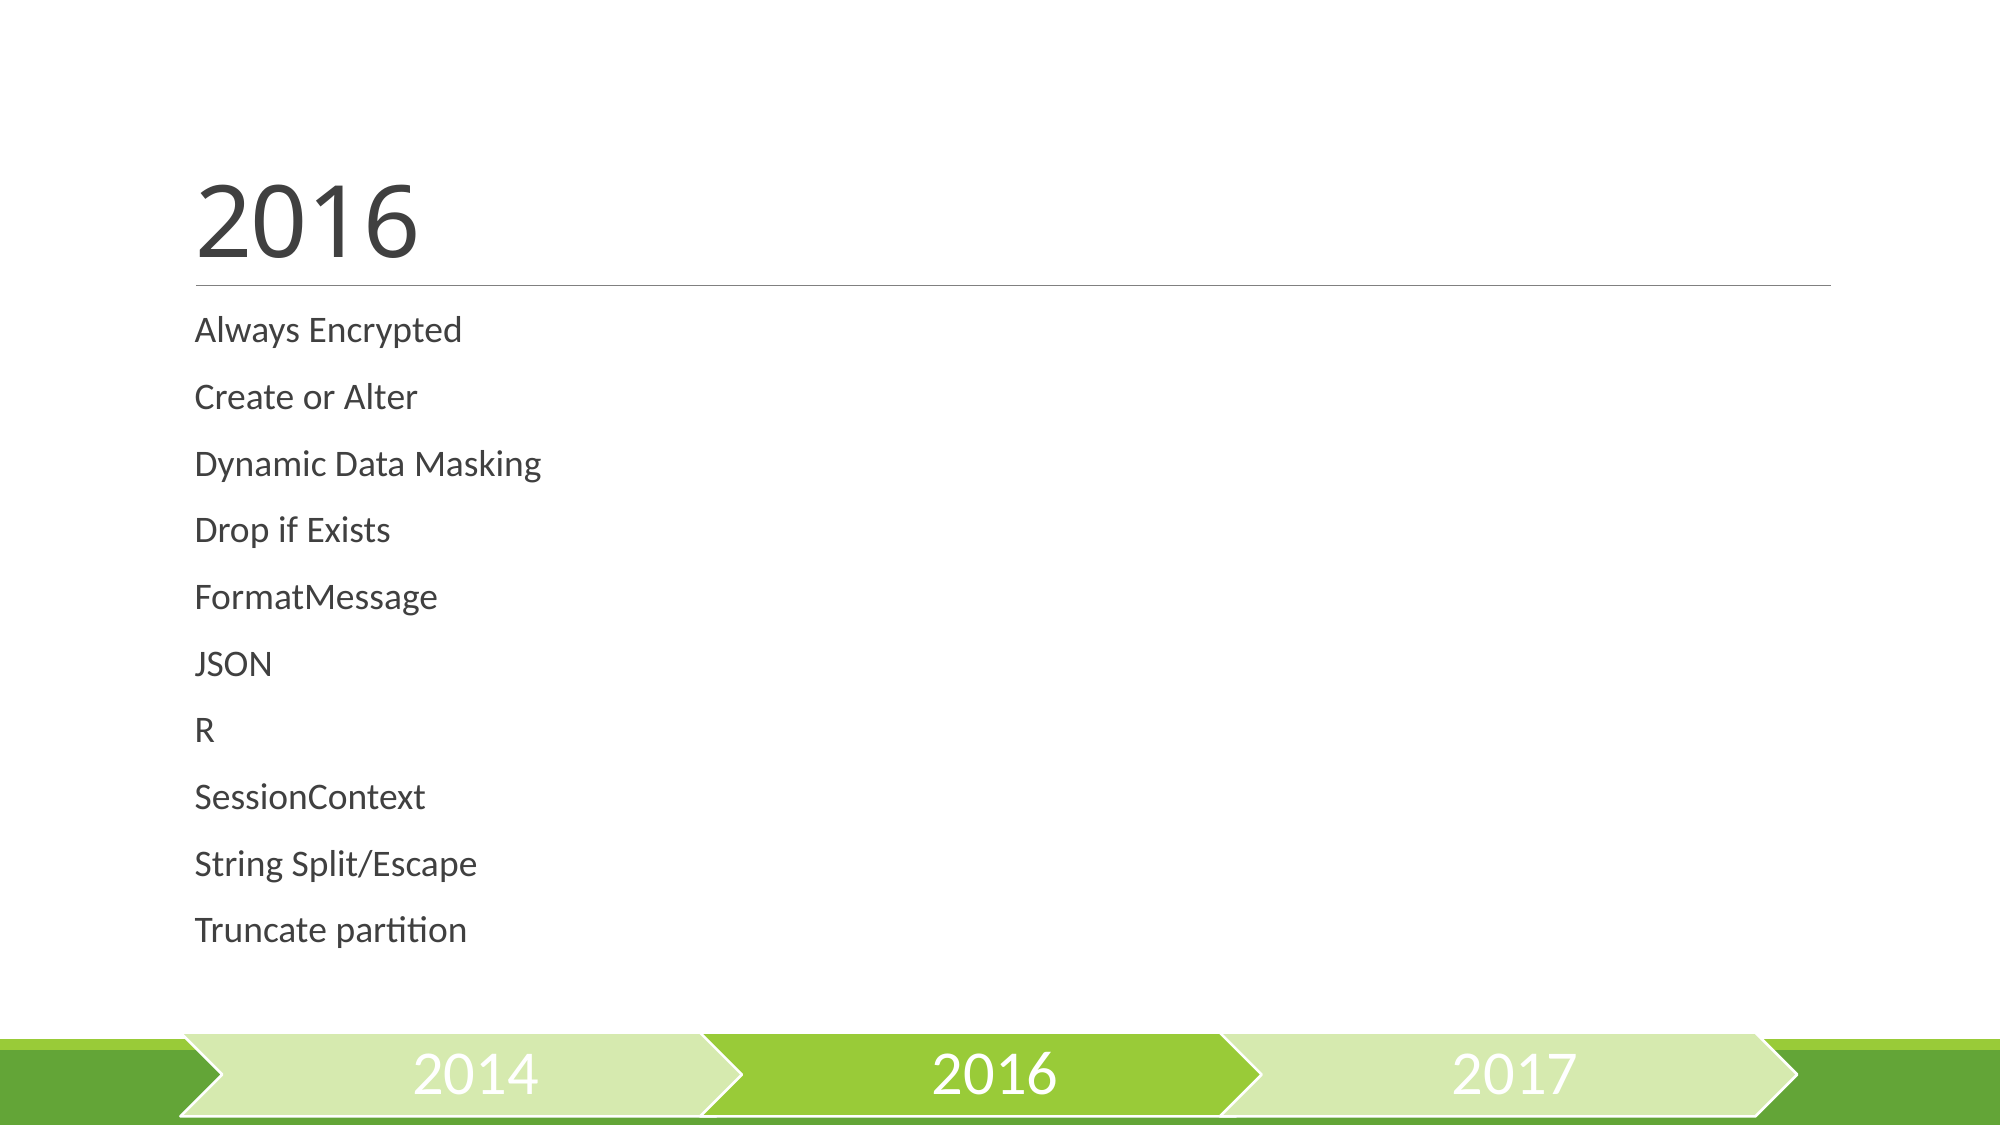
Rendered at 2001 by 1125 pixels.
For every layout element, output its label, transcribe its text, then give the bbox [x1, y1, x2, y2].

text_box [179, 1032, 1799, 1117]
list Always Encrypted Create or Alter Dynamic Data Masking Drop if Exists FormatMessage JSON R SessionContext String Split/Escape Truncate partition [180, 302, 1830, 963]
title 2016 [180, 47, 1830, 285]
